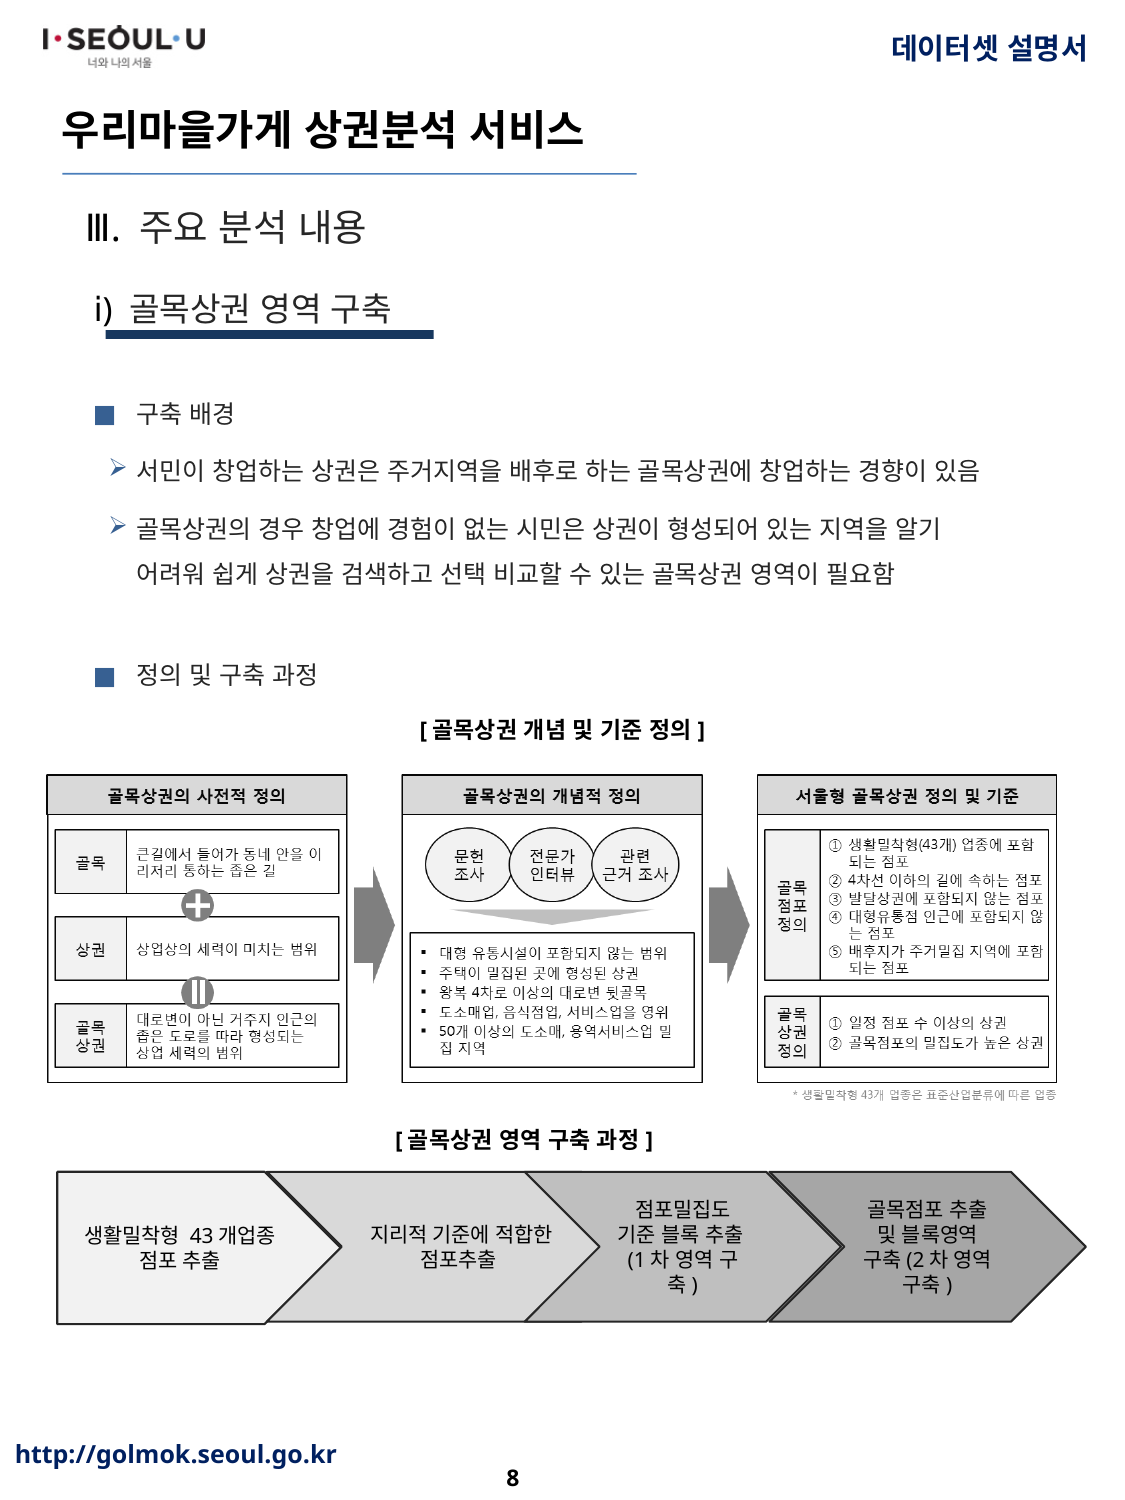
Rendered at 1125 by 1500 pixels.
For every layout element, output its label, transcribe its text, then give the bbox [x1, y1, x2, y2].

picture [23, 11, 225, 72]
text_box 정의 및 구축 과정 [78, 637, 1033, 698]
text_box [골목상권 영역 구축 과정] [380, 1118, 668, 1161]
text_box 구축 배경 서민이 창업하는 상권은 주거지역을 배후로 하는 골목상권에 창업하는 경향이 있음 골목상권의 경우 창업에 경험이 없는 시민은 상권이 형성되어 있는 지역을 알기 어려워 쉽게 상권을 검색하고 선택 비교할 수 있는 골목상권 영역이 필요함 [78, 376, 1033, 596]
text_box 지리적 기준에 적합한 점포추출 [264, 1169, 595, 1324]
text_box 골목점포 추출 및 블록영역 구축(2차 영역 구축) [767, 1169, 1088, 1324]
text_box 생활밀착형 43개업종 점포 추출 [55, 1169, 338, 1327]
text_box ⅰ) 골목상권 영역 구축 [78, 281, 999, 336]
text_box Ⅲ. 주요 분석 내용 [70, 196, 990, 257]
text_box [103, 328, 436, 341]
picture [46, 774, 1063, 1107]
text_box 점포밀집도 기준 블록 추출(1차 영역 구축) [522, 1169, 840, 1324]
text_box 8 [491, 1457, 642, 1500]
text_box [골목상권 개념 및 기준 정의] [404, 708, 721, 751]
